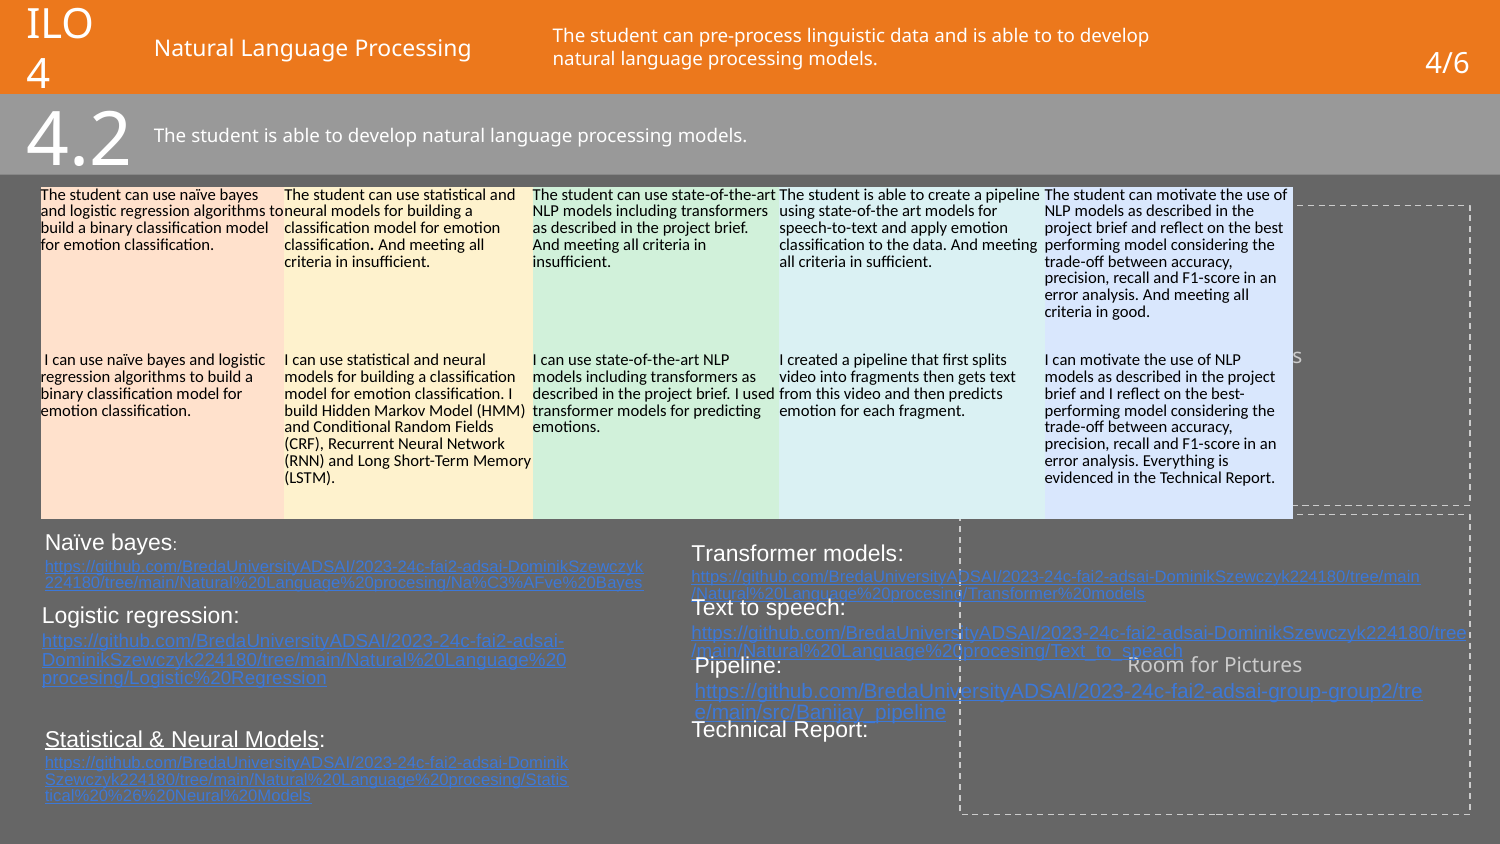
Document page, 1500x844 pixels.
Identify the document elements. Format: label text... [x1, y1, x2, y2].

title The student is able to develop natural language processing models. [138, 94, 1339, 176]
text_box Statistical & Neural Models: https://github.com/BredaUniversityADSAI/2023-24c-fai2-adsai-DominikSzewczyk224180/tree/main/Natural%20Language%20procesing/Statistical%20%26%20Neural%20Models [30, 716, 588, 799]
title ILO 4 [11, 0, 138, 94]
table_cell I can motivate the use of NLP models as described in the project brief and I reflect on the best-performing model considering the trade-off between accuracy, precision, recall and F1-score in an error analysis. Everything is evidenced in the Technical Report. [1045, 353, 1293, 519]
title 4/6 [1228, 0, 1485, 95]
table_header The student can use naïve bayes and logistic regression algorithms to build a binary classification model for emotion classification. [41, 187, 284, 353]
table_header The student can motivate the use of NLP models as described in the project brief and reflect on the best performing model considering the trade-off between accuracy, precision, recall and F1-score in an error analysis. And meeting all criteria in good. [1045, 187, 1293, 353]
title Natural Language Processing [138, 0, 717, 95]
text_box Transformer models: https://github.com/BredaUniversityADSAI/2023-24c-fai2-adsai-DominikSzewczyk224180/tree/main/Natural%20Language%20procesing/Transformer%20models [676, 531, 1437, 585]
table_cell I created a pipeline that first splits video into fragments then gets text from this video and then predicts emotion for each fragment. [779, 353, 1045, 519]
table_header The student can use statistical and neural models for building a classification model for emotion classification. And meeting all criteria in insufficient. [284, 187, 533, 353]
title 4.2 [11, 94, 138, 176]
title The student can pre-process linguistic data and is able to to develop natural language processing models. [537, 0, 1228, 94]
text_box Technical Report: [676, 707, 1437, 750]
text_box Naïve bayes: https://github.com/BredaUniversityADSAI/2023-24c-fai2-adsai-DominikSzewczyk224180/tree/main/Natural%20Language%20procesing/Na%C3%AFve%20Bayes [29, 520, 664, 603]
table_header The student is able to create a pipeline using state-of-the art models for speech-to-text and apply emotion classification to the data. And meeting all criteria in sufficient. [779, 187, 1045, 353]
text_box Pipeline: https://github.com/BredaUniversityADSAI/2023-24c-fai2-adsai-group-group2/tree/main/src/Banijay_pipeline [679, 642, 1440, 736]
table_cell I can use naïve bayes and logistic regression algorithms to build a binary classification model for emotion classification. [41, 353, 284, 519]
table_header The student can use state-of-the-art NLP models including transformers as described in the project brief. And meeting all criteria in insufficient. [533, 187, 779, 353]
table_cell I can use statistical and neural models for building a classification model for emotion classification. I build Hidden Markov Model (HMM) and Conditional Random Fields (CRF), Recurrent Neural Network (RNN) and Long Short-Term Memory (LSTM). [284, 353, 533, 519]
text_box Logistic regression: https://github.com/BredaUniversityADSAI/2023-24c-fai2-adsai-DominikSzewczyk224180/tree/main/Natural%20Language%20procesing/Logistic%20Regression [27, 593, 585, 681]
text_box Text to speech: https://github.com/BredaUniversityADSAI/2023-24c-fai2-adsai-DominikSzewczyk224180/tree/main/Natural%20Language%20procesing/Text_to_speach [676, 585, 1483, 673]
table_cell I can use state-of-the-art NLP models including transformers as described in the project brief. I used transformer models for predicting emotions. [533, 353, 779, 519]
